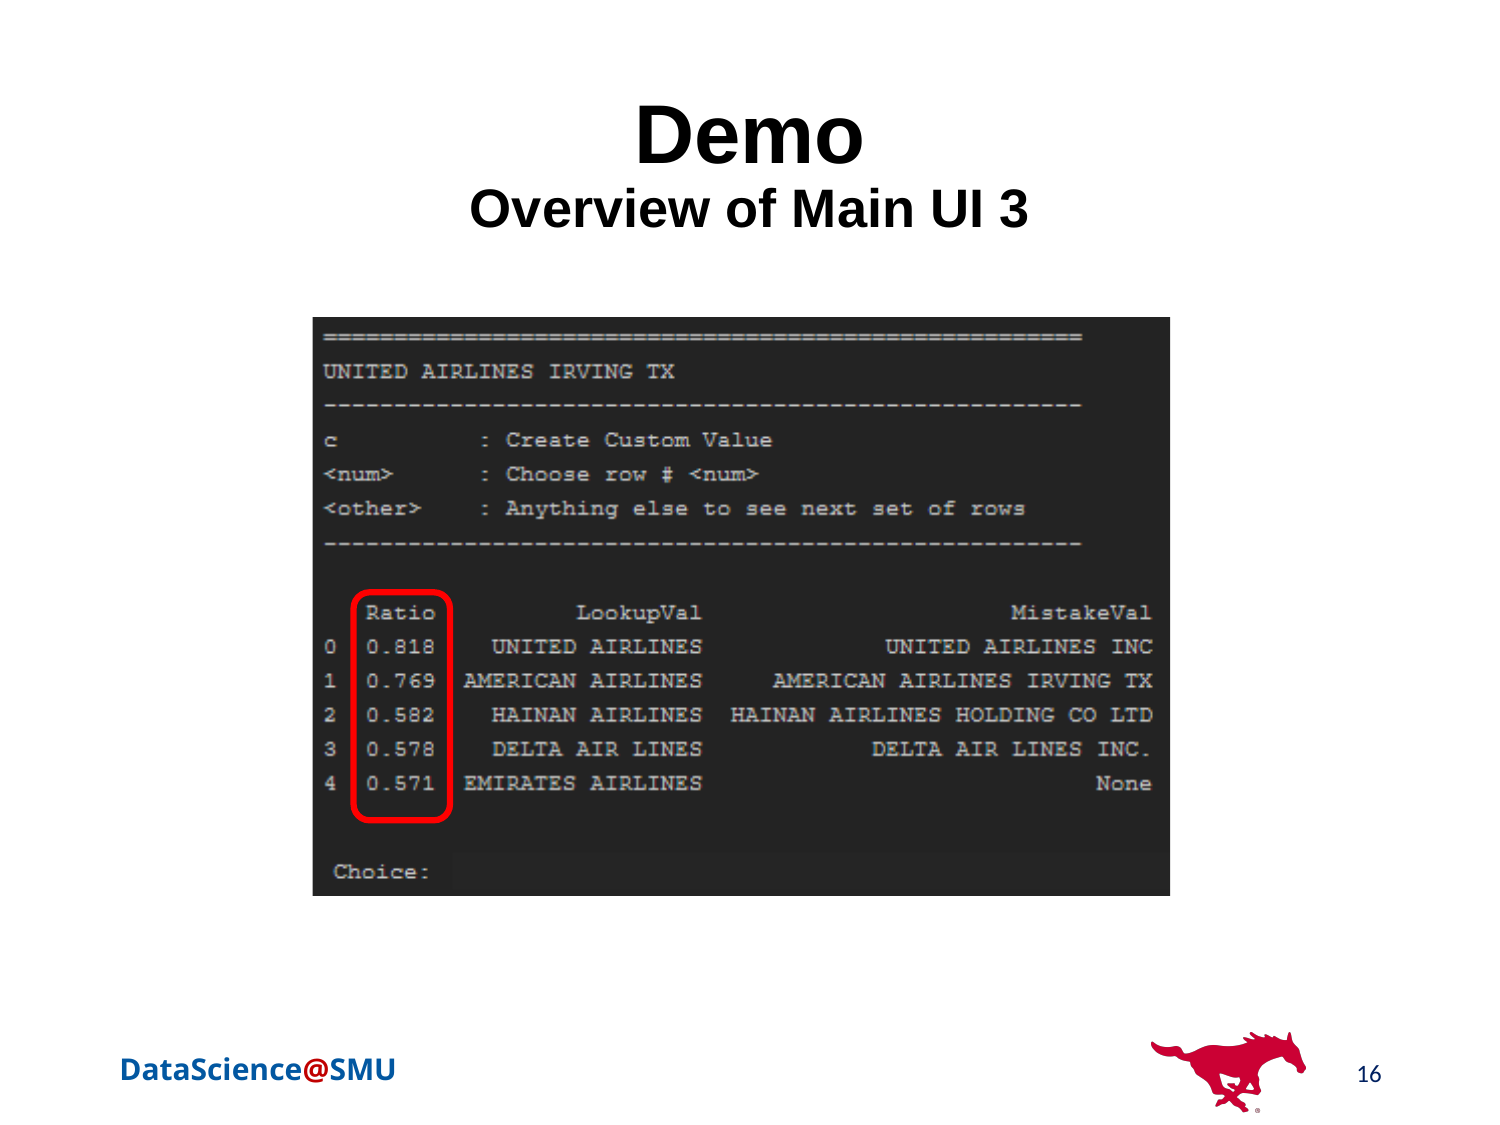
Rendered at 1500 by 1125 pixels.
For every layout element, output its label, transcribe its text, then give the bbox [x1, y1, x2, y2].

picture [1151, 1103, 1306, 1113]
title Demo Overview of Main UI 3 [103, 56, 1397, 275]
slide_number 16 [1059, 1042, 1397, 1103]
picture [312, 316, 1171, 896]
picture [1151, 1032, 1306, 1042]
